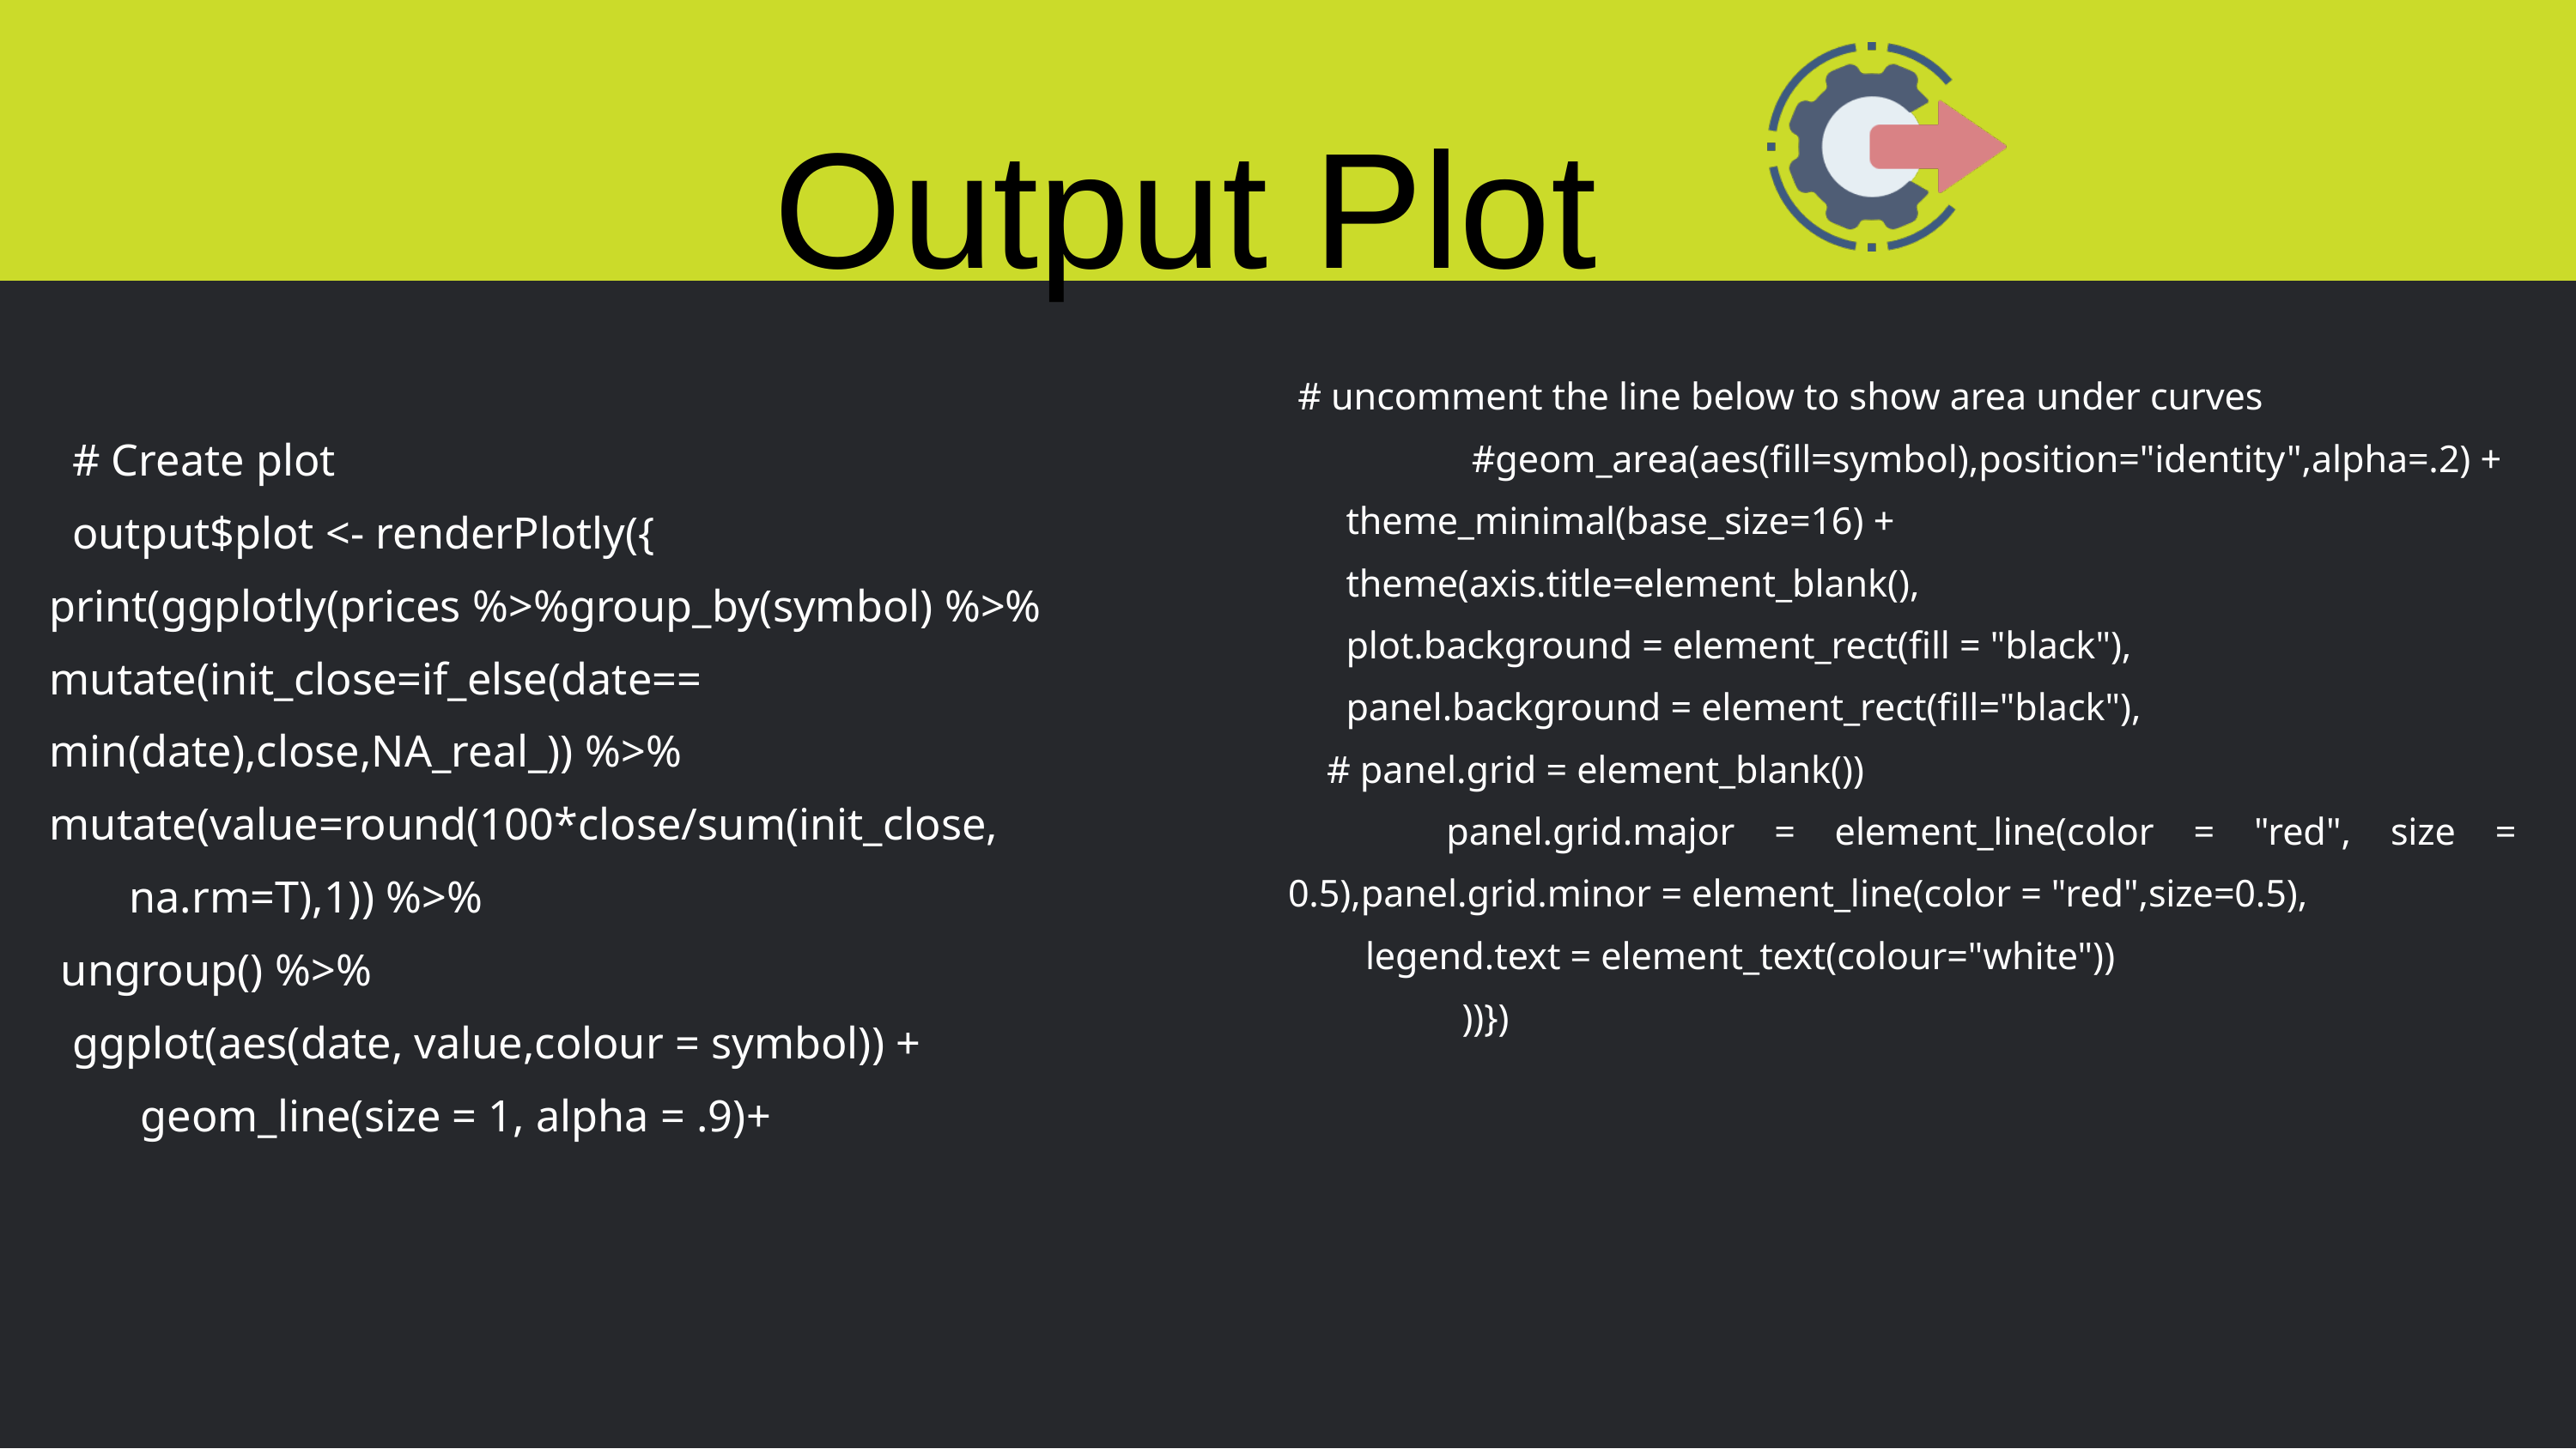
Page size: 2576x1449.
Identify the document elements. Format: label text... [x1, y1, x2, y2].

text_box Output Plot [715, 24, 1074, 258]
picture [1765, 42, 2008, 252]
text_box Output Plot [1522, 24, 1701, 258]
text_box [0, 260, 1074, 1449]
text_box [1080, 0, 1516, 1449]
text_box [1287, 260, 2576, 1449]
